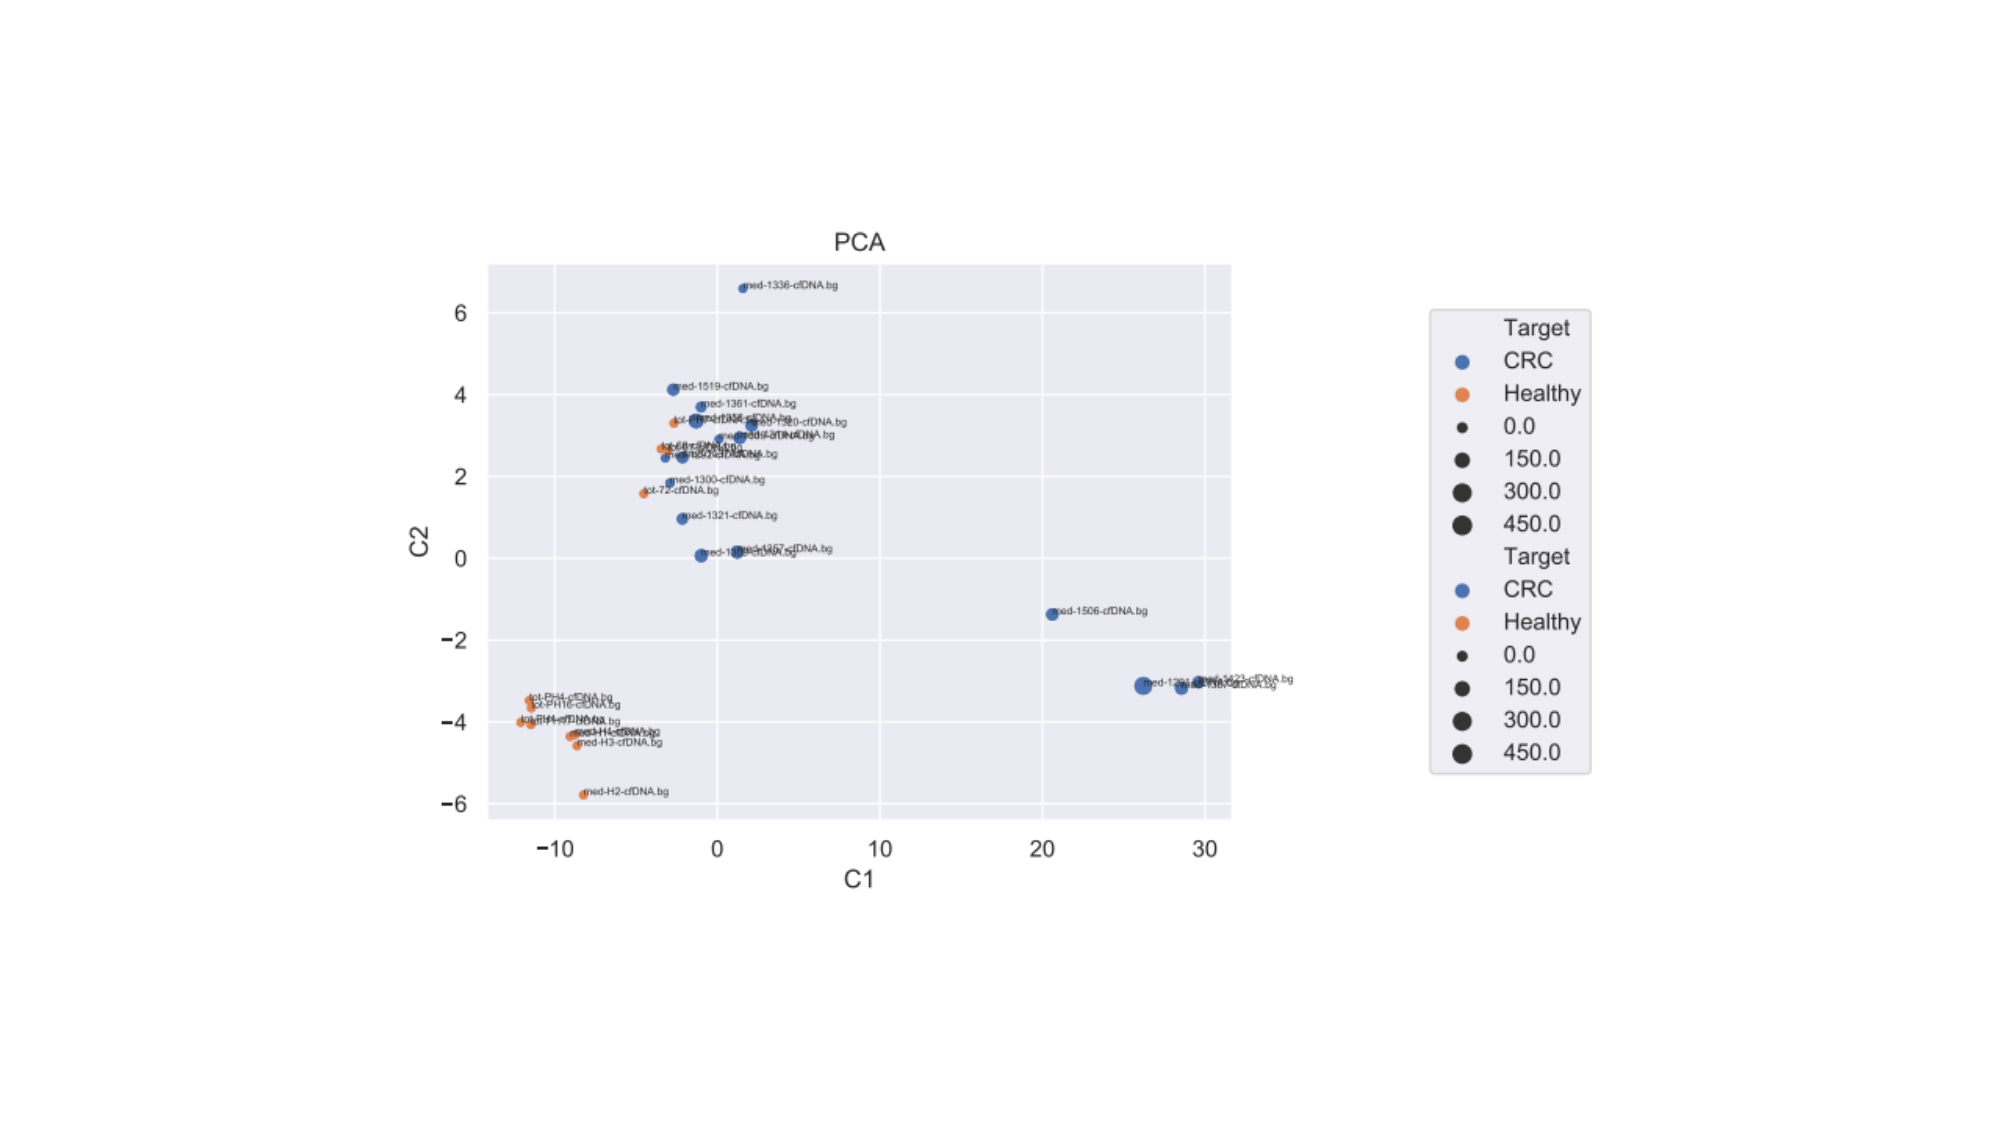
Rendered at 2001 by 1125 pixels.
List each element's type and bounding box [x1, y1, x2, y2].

picture [395, 218, 1605, 907]
